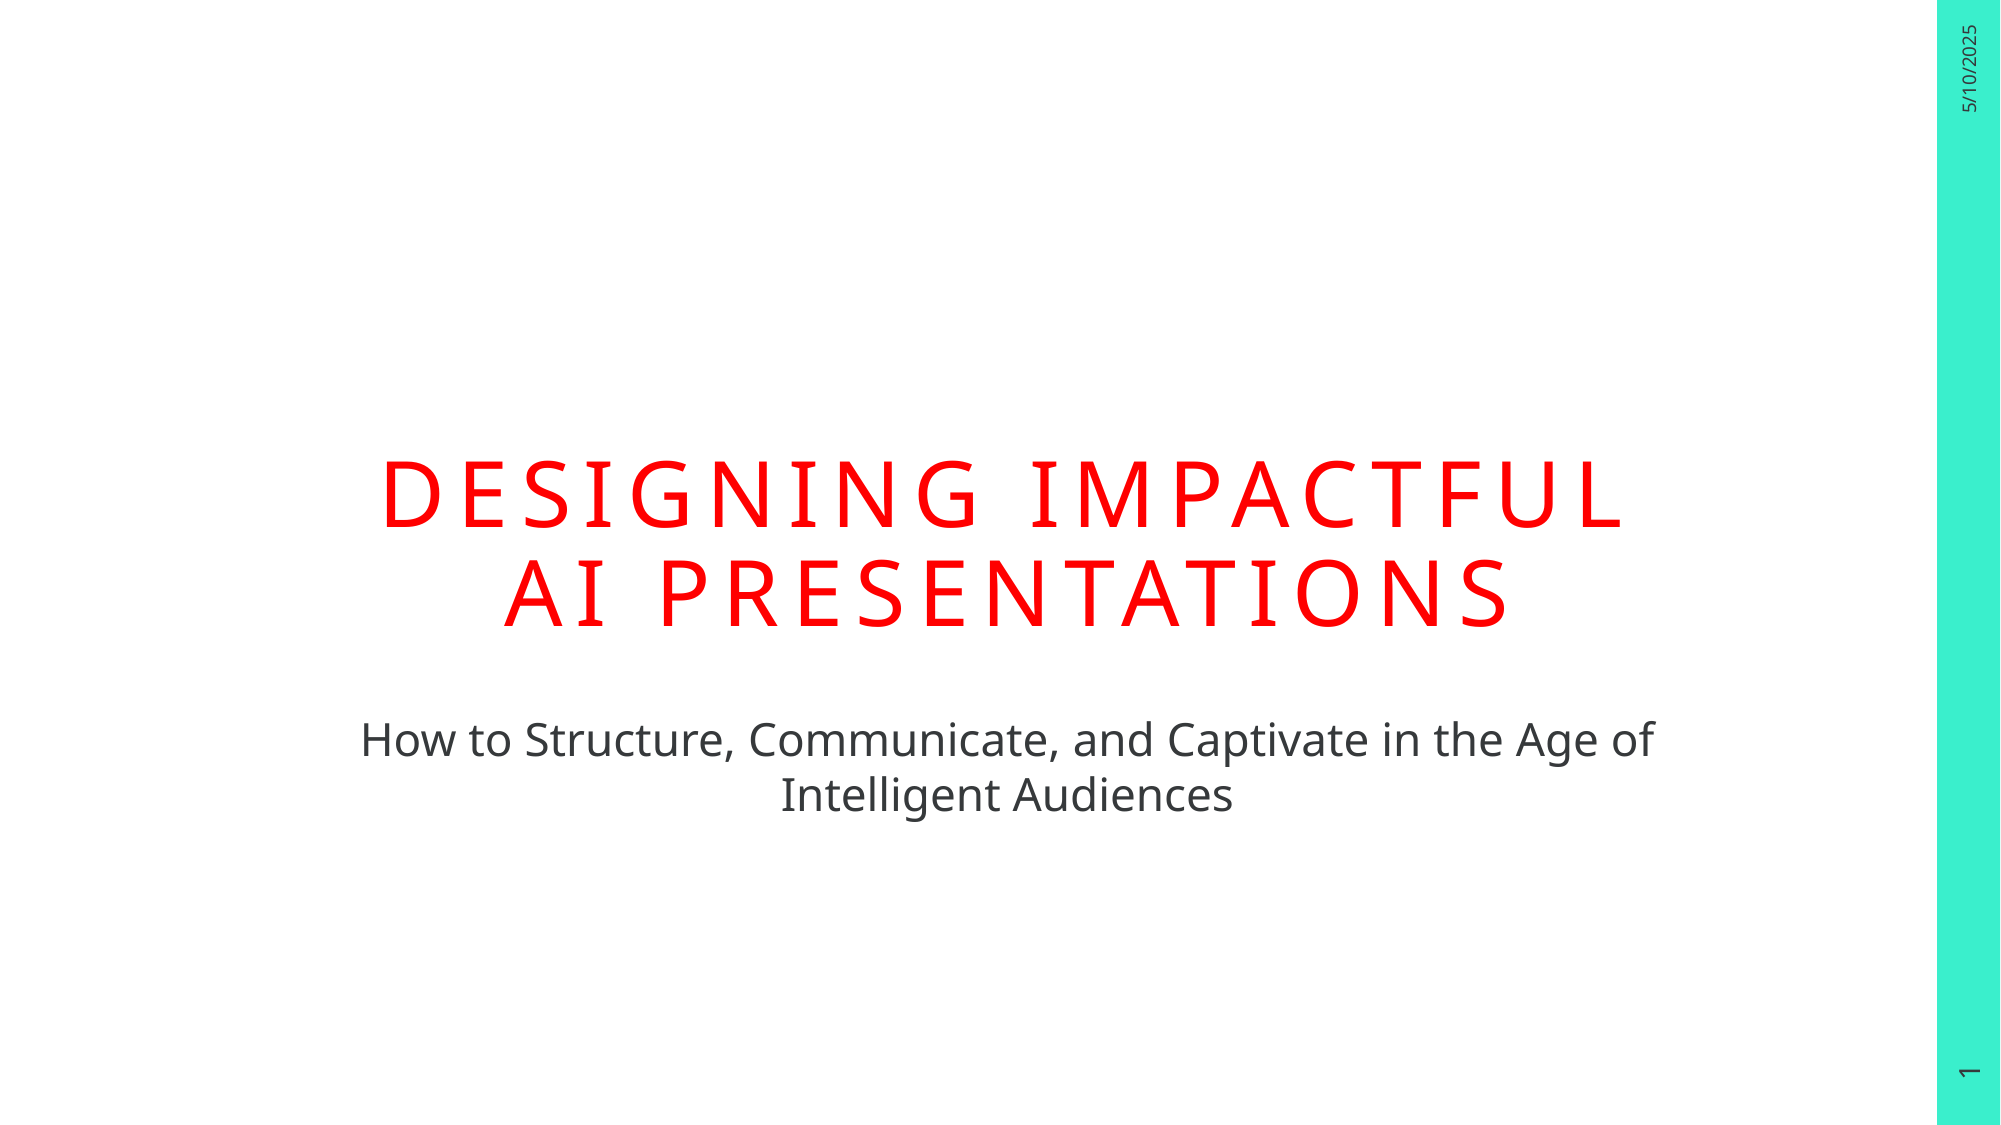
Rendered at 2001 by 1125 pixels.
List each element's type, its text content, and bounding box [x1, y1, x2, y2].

slide_number 1 [1937, 1019, 2000, 1125]
title Designing Impactful AI Presentations [324, 216, 1675, 647]
subtitle How to Structure, Communicate, and Captivate in the Age of Intelligent Audiences [324, 711, 1675, 943]
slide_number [1937, 0, 2000, 139]
